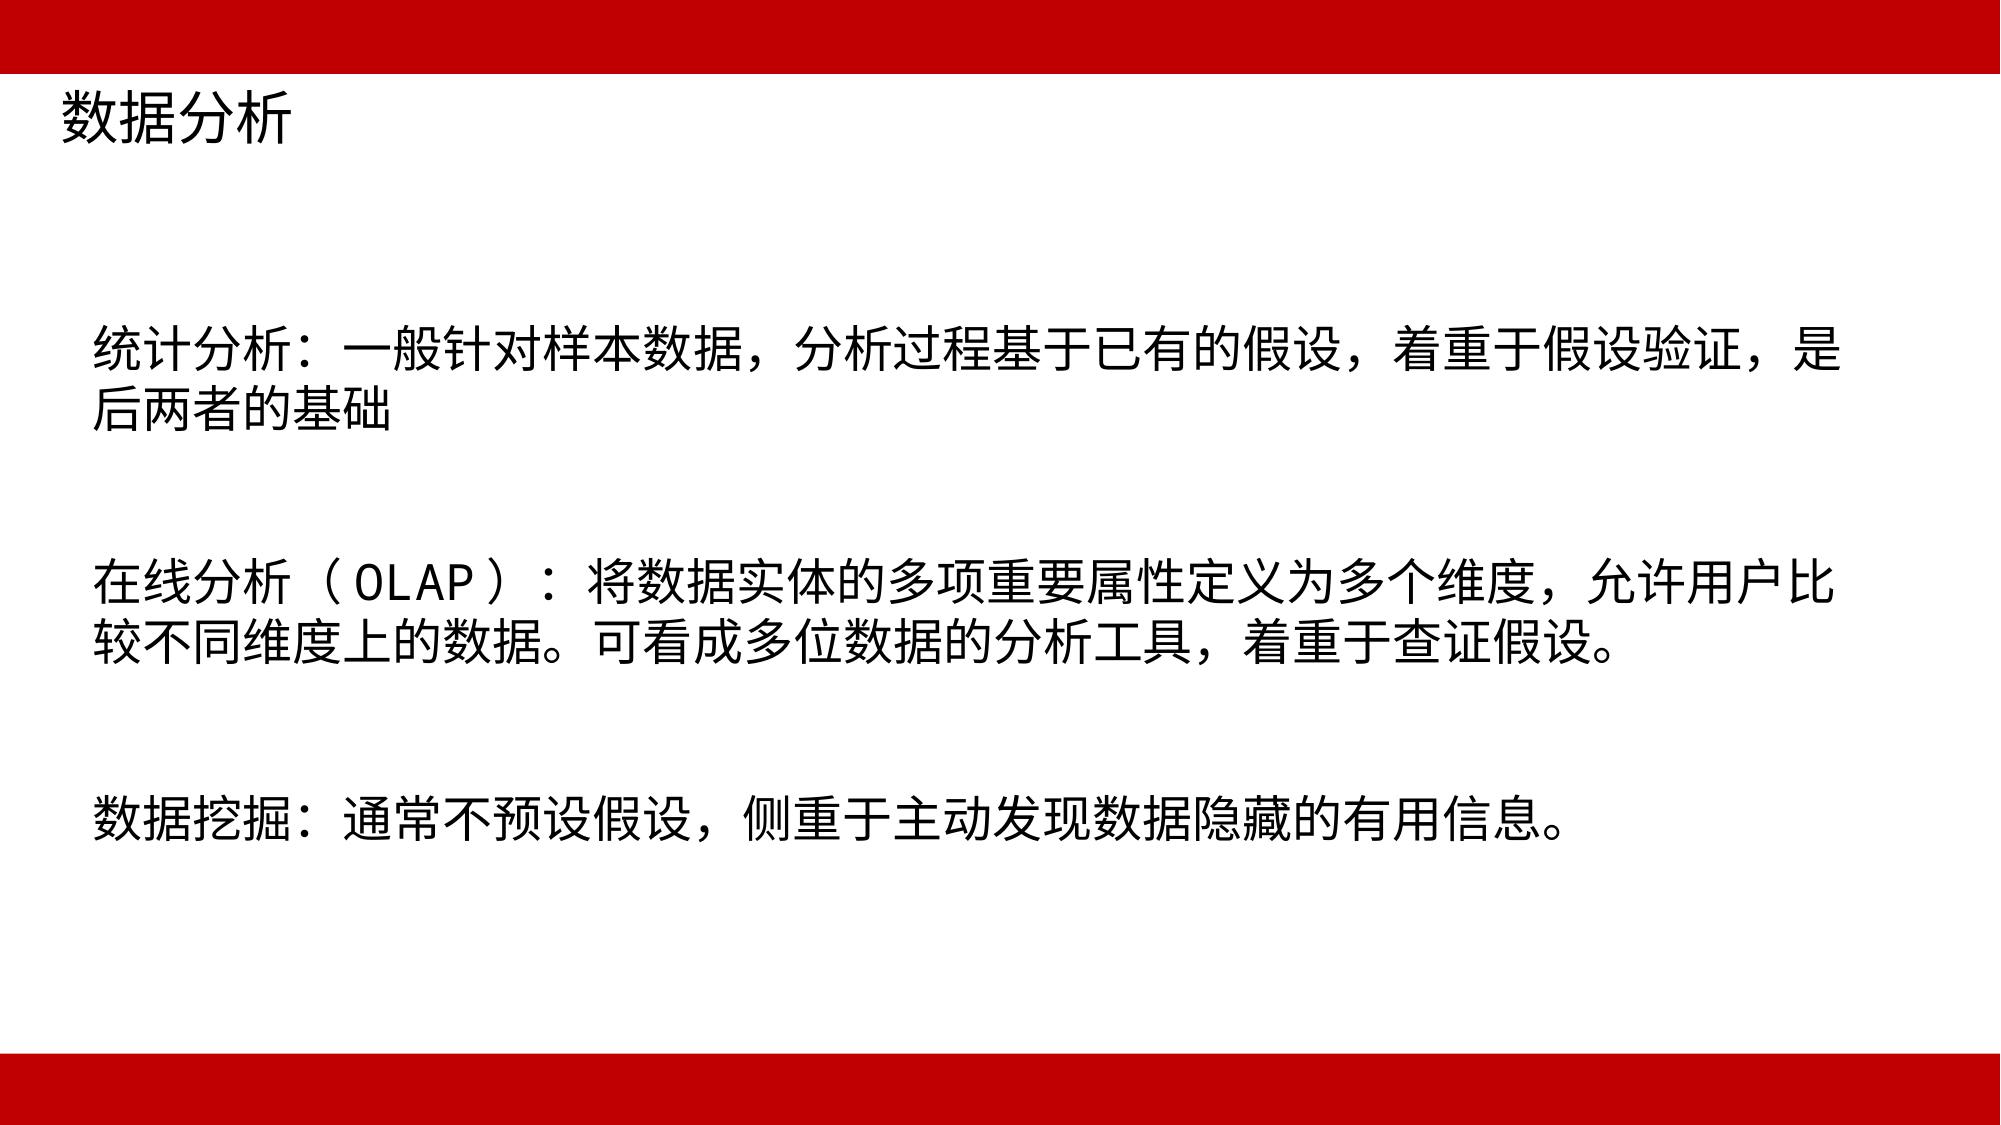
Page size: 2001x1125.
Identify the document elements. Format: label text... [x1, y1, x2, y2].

text_box 数据分析 [45, 75, 309, 159]
text_box 数据挖掘：通常不预设假设，侧重于主动发现数据隐藏的有用信息。 [78, 780, 1742, 856]
text_box [0, 0, 2000, 75]
text_box [0, 1053, 2000, 1125]
text_box 统计分析：一般针对样本数据，分析过程基于已有的假设，着重于假设验证，是后两者的基础 [78, 310, 1869, 445]
text_box 在线分析（OLAP）：将数据实体的多项重要属性定义为多个维度，允许用户比较不同维度上的数据。可看成多位数据的分析工具，着重于查证假设。 [78, 542, 1869, 678]
